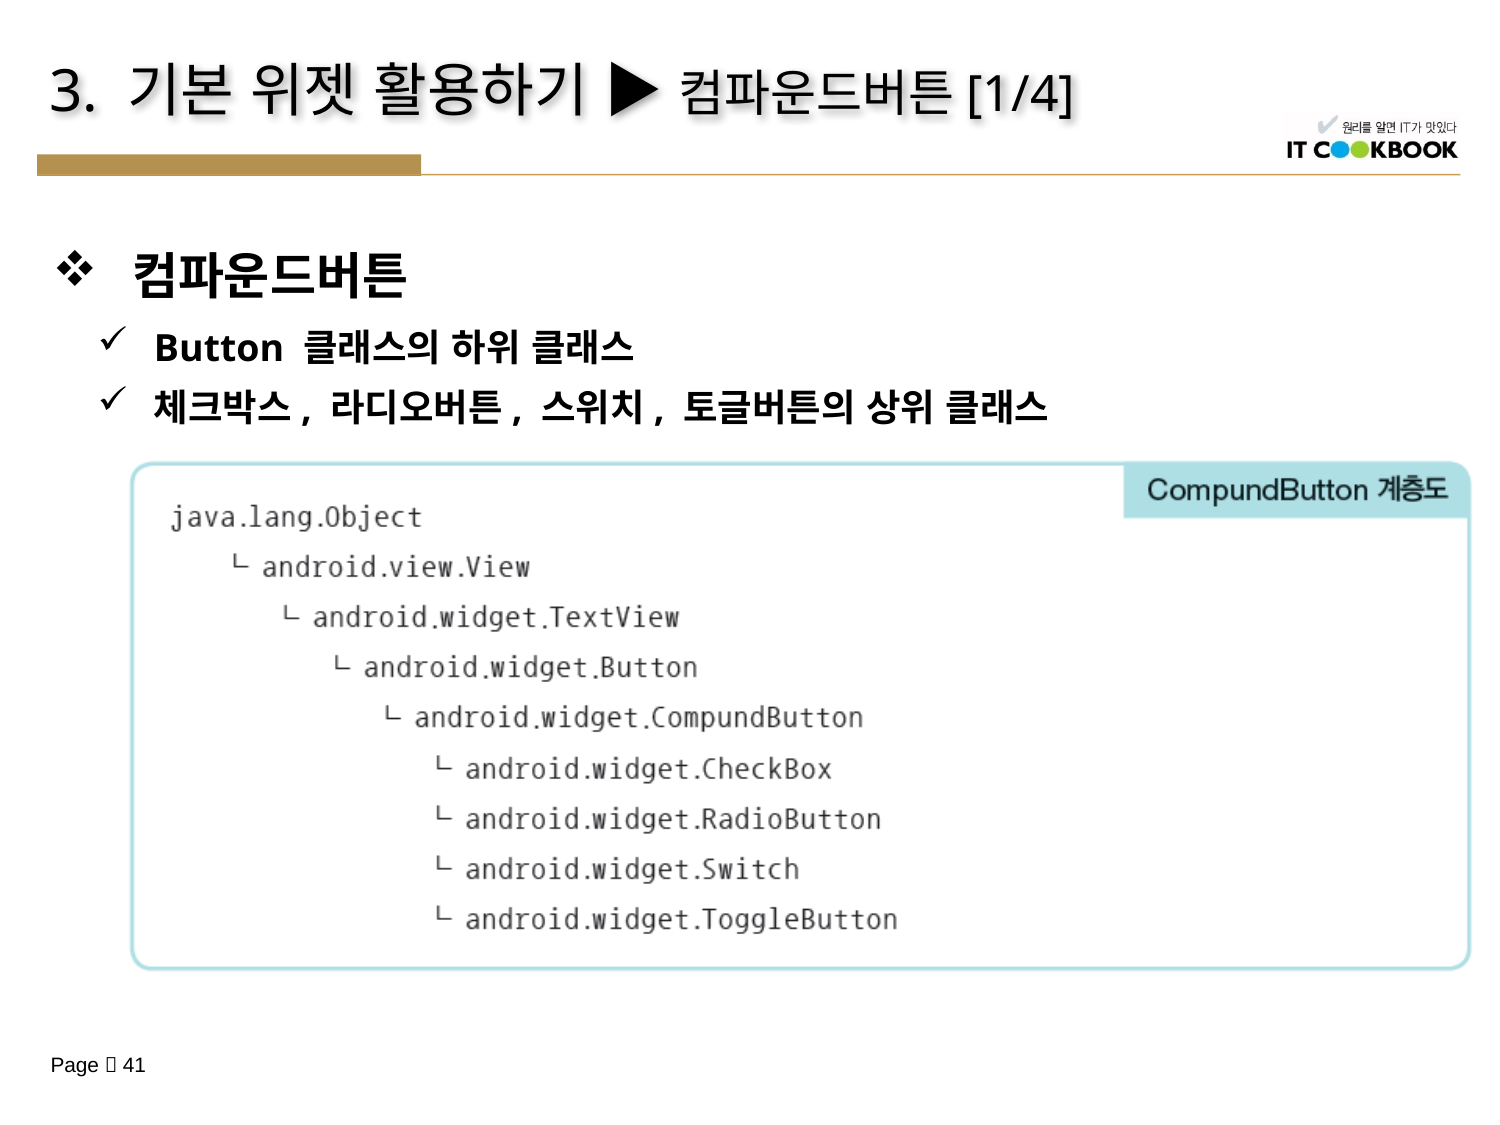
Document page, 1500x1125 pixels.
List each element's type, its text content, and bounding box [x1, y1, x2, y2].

picture [1448, 112, 1461, 160]
title 3. 기본 위젯 활용하기 ▶ 컴파운드버튼[1/4] [48, 53, 1448, 161]
list 컴파운드버튼 Button 클래스의 하위 클래스 체크박스, 라디오버튼, 스위치, 토글버튼의 상위 클래스 [8, 243, 1480, 1031]
picture [122, 455, 1480, 982]
